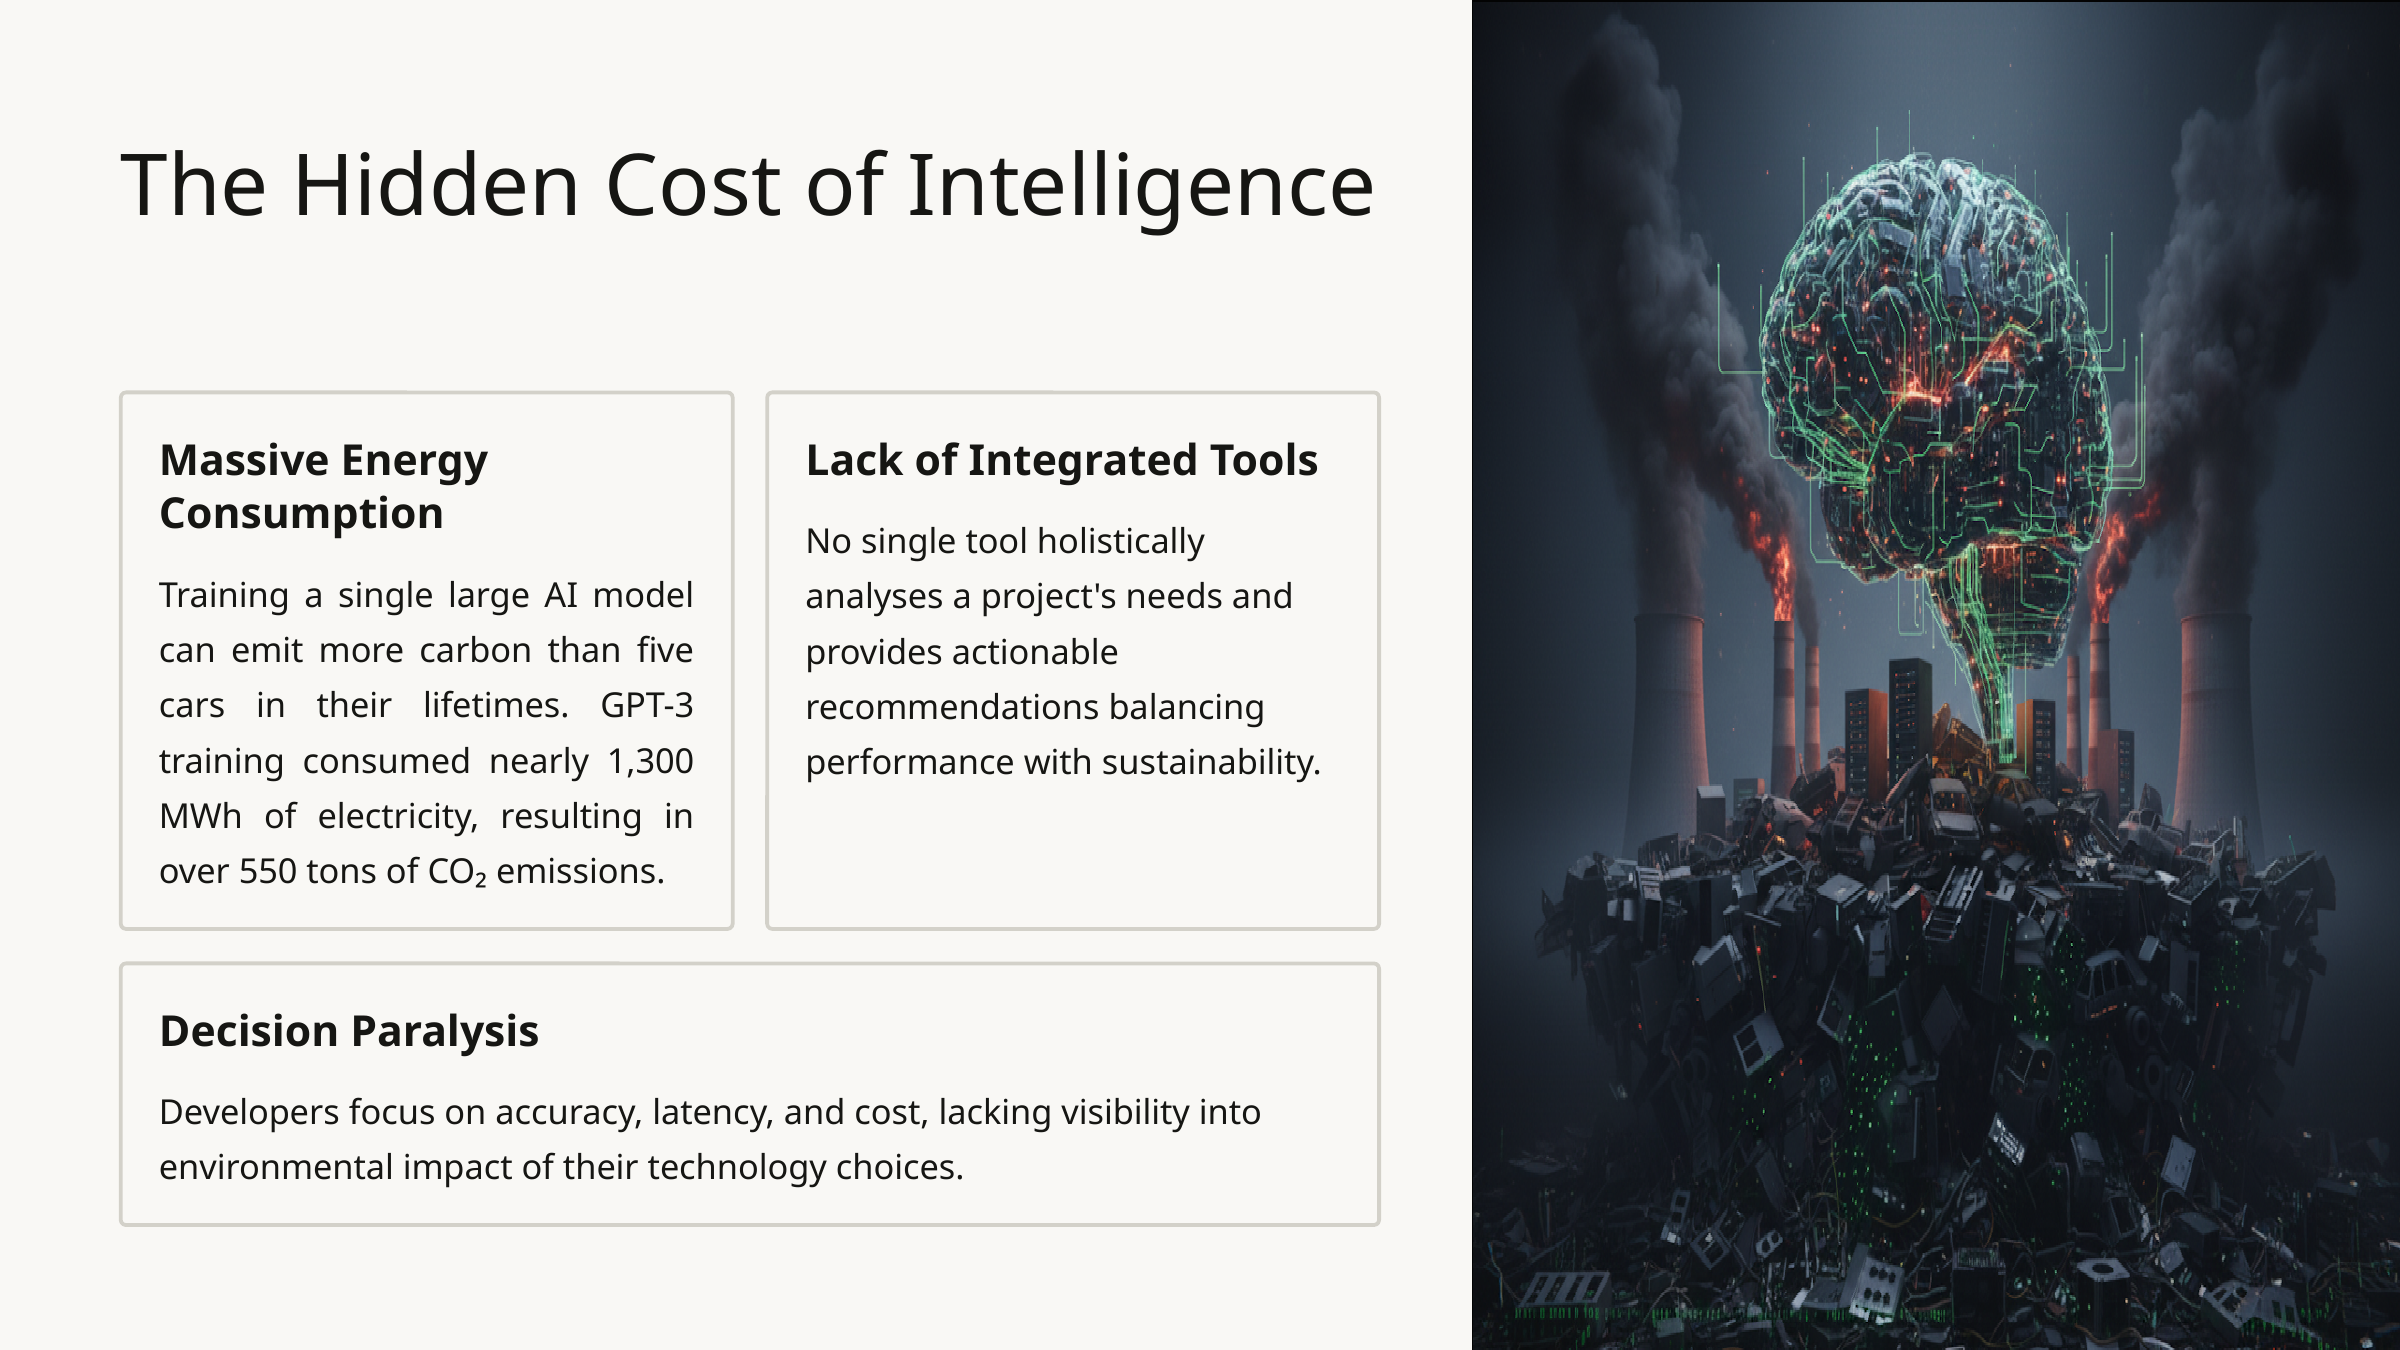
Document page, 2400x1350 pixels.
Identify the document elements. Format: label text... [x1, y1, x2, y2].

text_box [120, 963, 1380, 1226]
text_box The Hidden Cost of Intelligence [120, 124, 1380, 341]
text_box [120, 392, 733, 929]
text_box [767, 392, 1380, 929]
text_box Massive Energy Consumption [159, 430, 695, 539]
text_box Lack of Integrated Tools [805, 430, 1291, 485]
picture [1472, 0, 2400, 1350]
text_box Developers focus on accuracy, latency, and cost, lacking visibility into environmental impact of their technology choices. [159, 1076, 1341, 1187]
text_box No single tool holistically analyses a project's needs and provides actionable recommendations balancing performance with sustainability. [805, 505, 1341, 782]
text_box Training a single large AI model can emit more carbon than five cars in their lifetimes. GPT-3 training consumed nearly 1,300 MWh of electricity, resulting in over 550 tons of CO₂ emissions. [159, 559, 695, 891]
text_box Decision Paralysis [159, 1001, 591, 1056]
